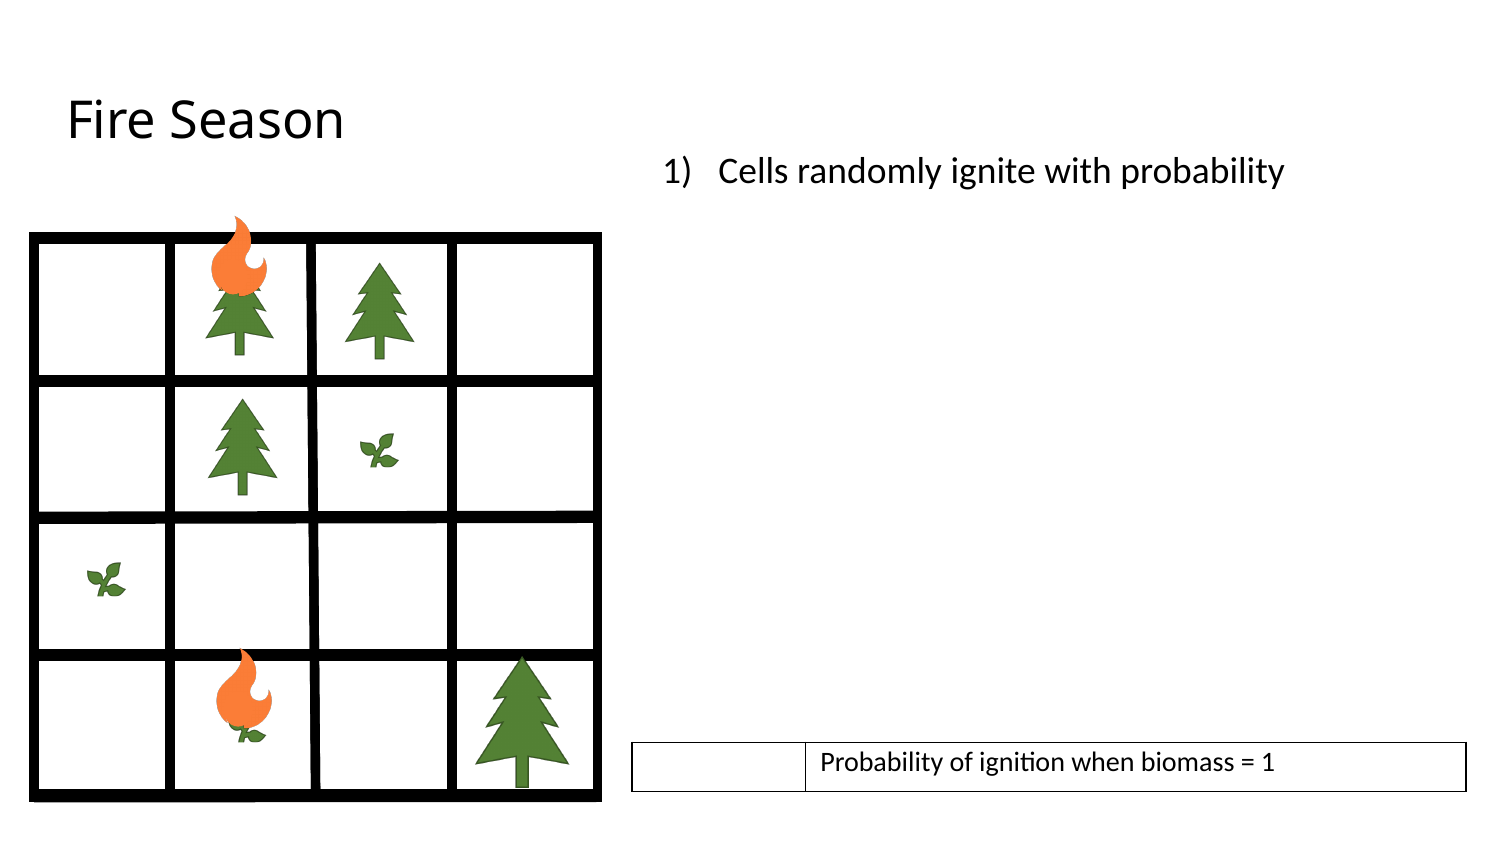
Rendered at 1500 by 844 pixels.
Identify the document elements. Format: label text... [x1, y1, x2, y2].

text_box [33, 236, 598, 795]
picture [190, 395, 295, 499]
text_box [199, 643, 289, 733]
picture [451, 651, 593, 793]
picture [226, 733, 289, 743]
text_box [194, 211, 284, 301]
picture [327, 258, 432, 363]
title Fire Season [51, 72, 1449, 167]
picture [359, 425, 422, 468]
picture [86, 554, 149, 597]
